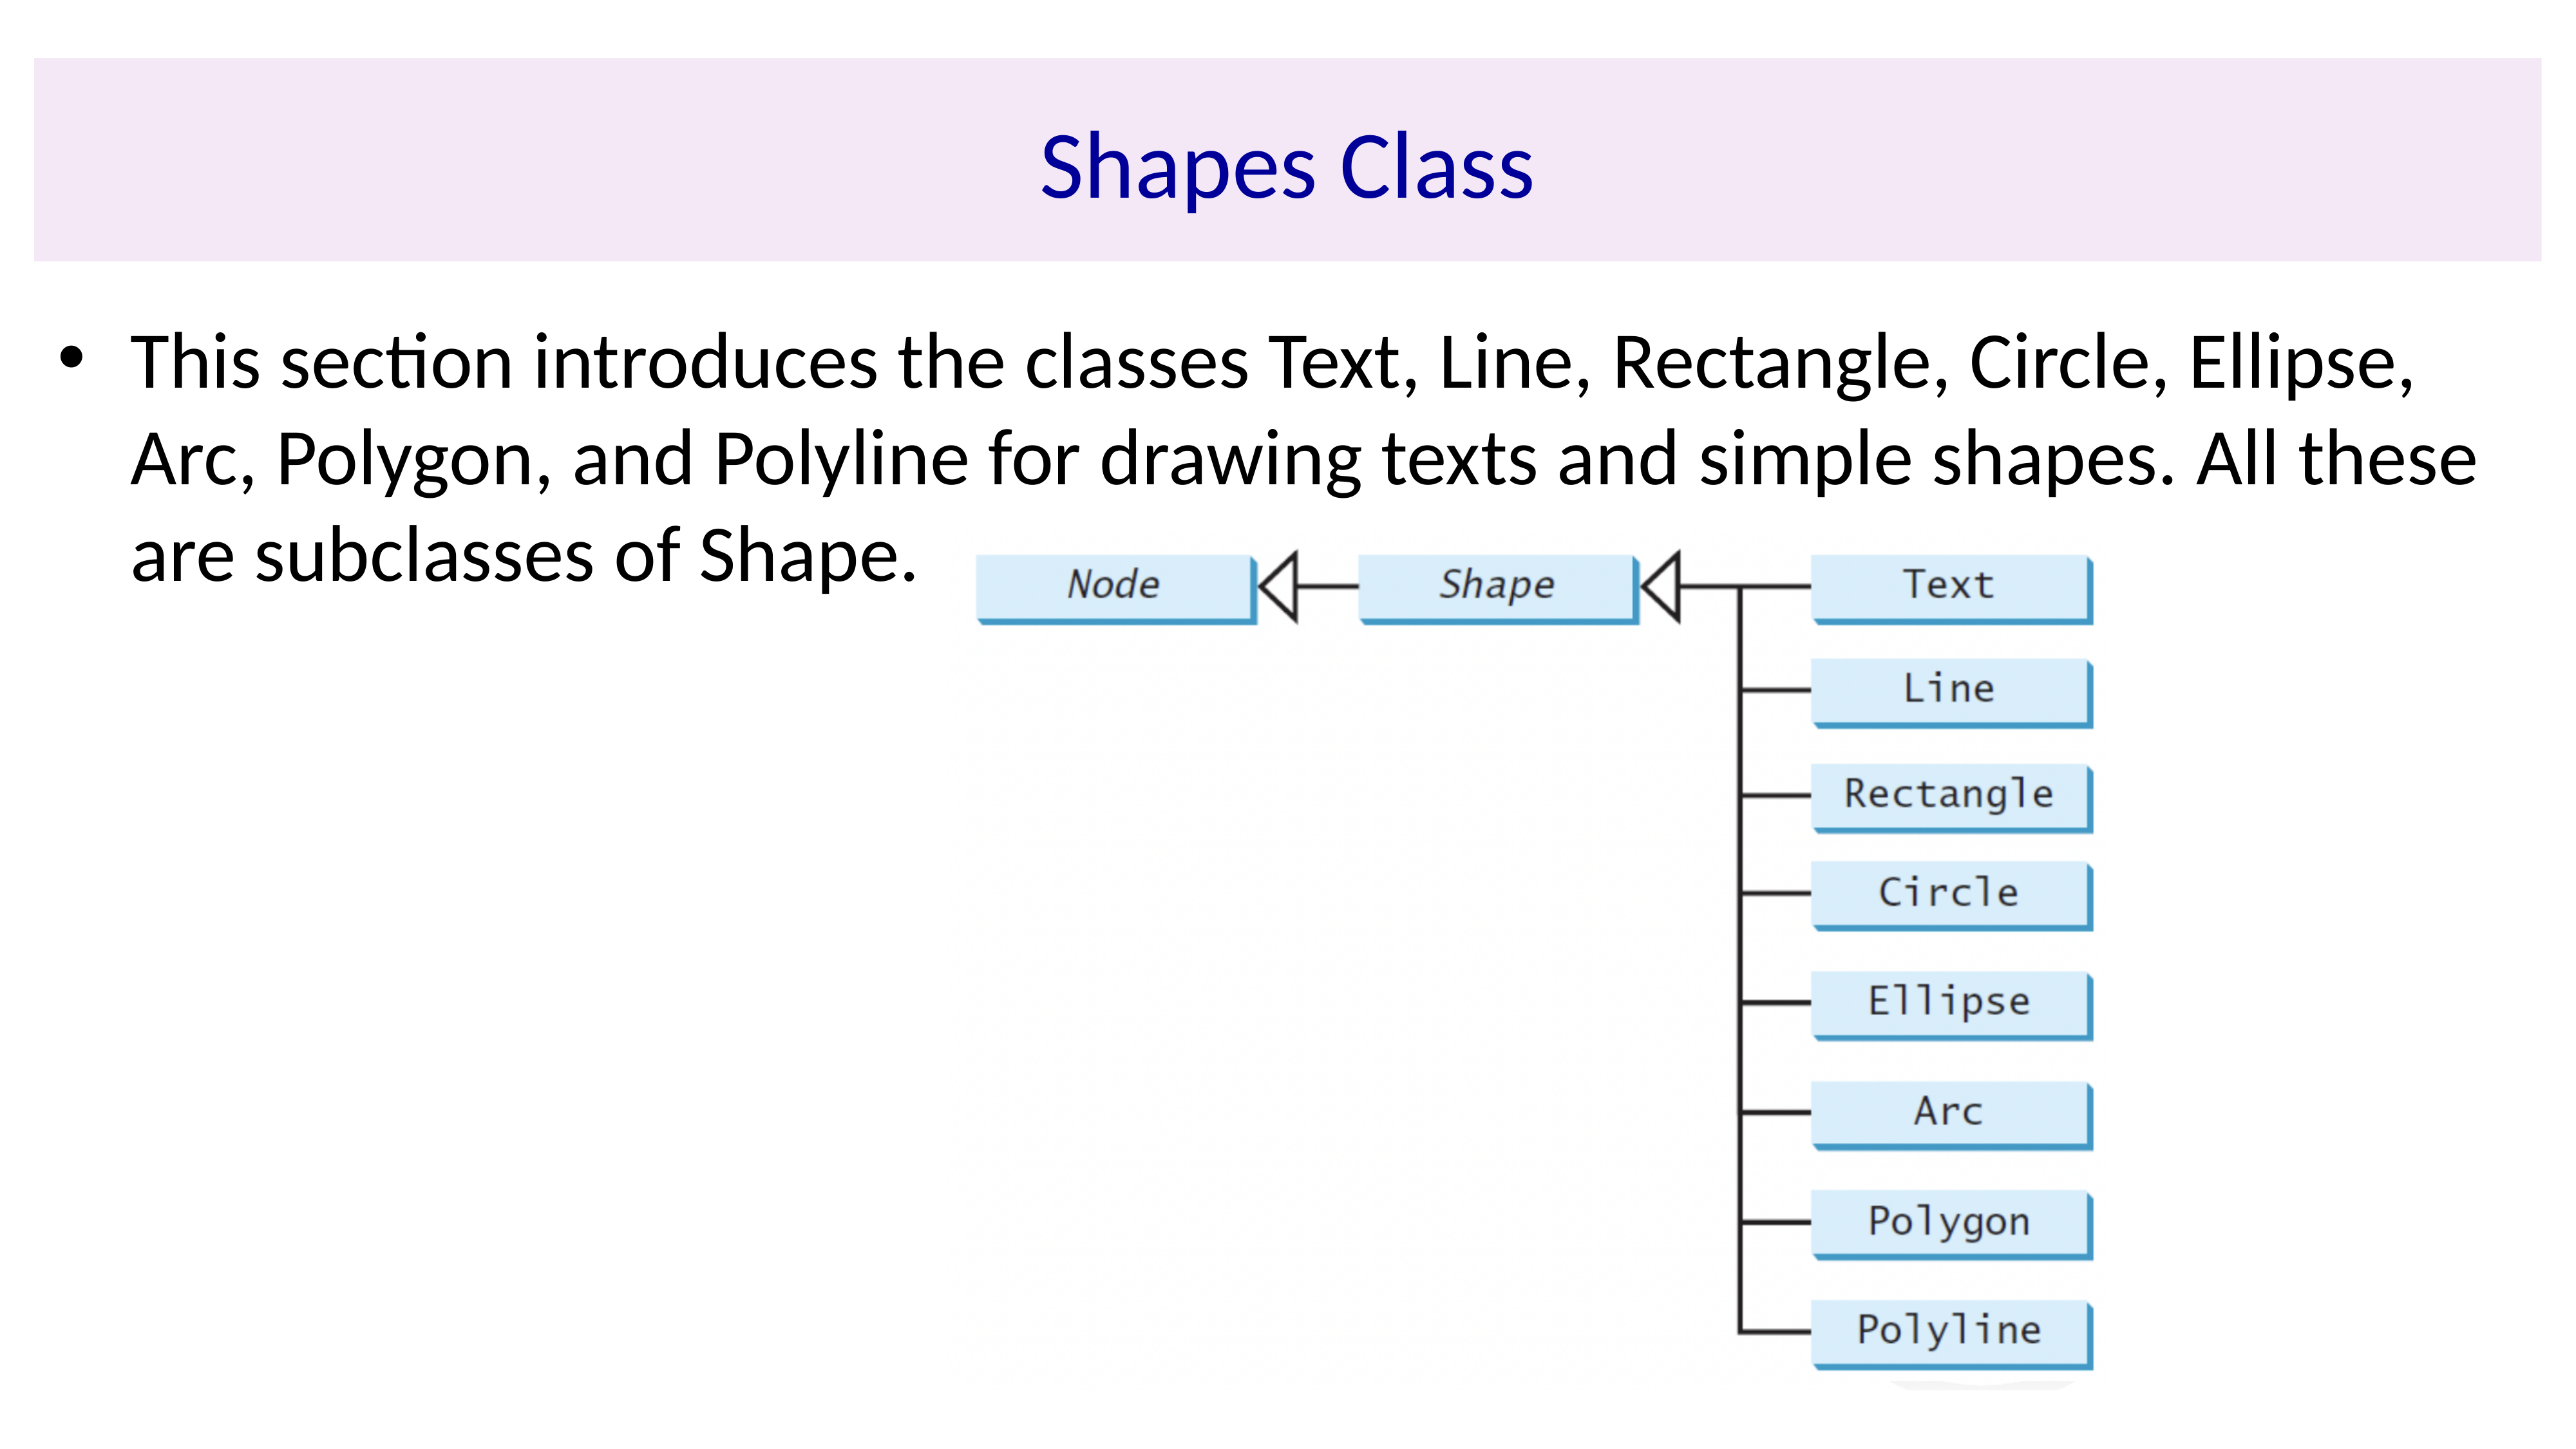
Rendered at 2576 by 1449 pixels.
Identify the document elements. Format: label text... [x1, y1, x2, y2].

title Shapes Class [34, 58, 2542, 261]
picture [945, 530, 2108, 1390]
list This section introduces the classes Text, Line, Rectangle, Circle, Ellipse, Arc, Polygon, and Polyline for drawing texts and simple shapes. All these are subclasses of Shape. [48, 298, 2539, 1409]
